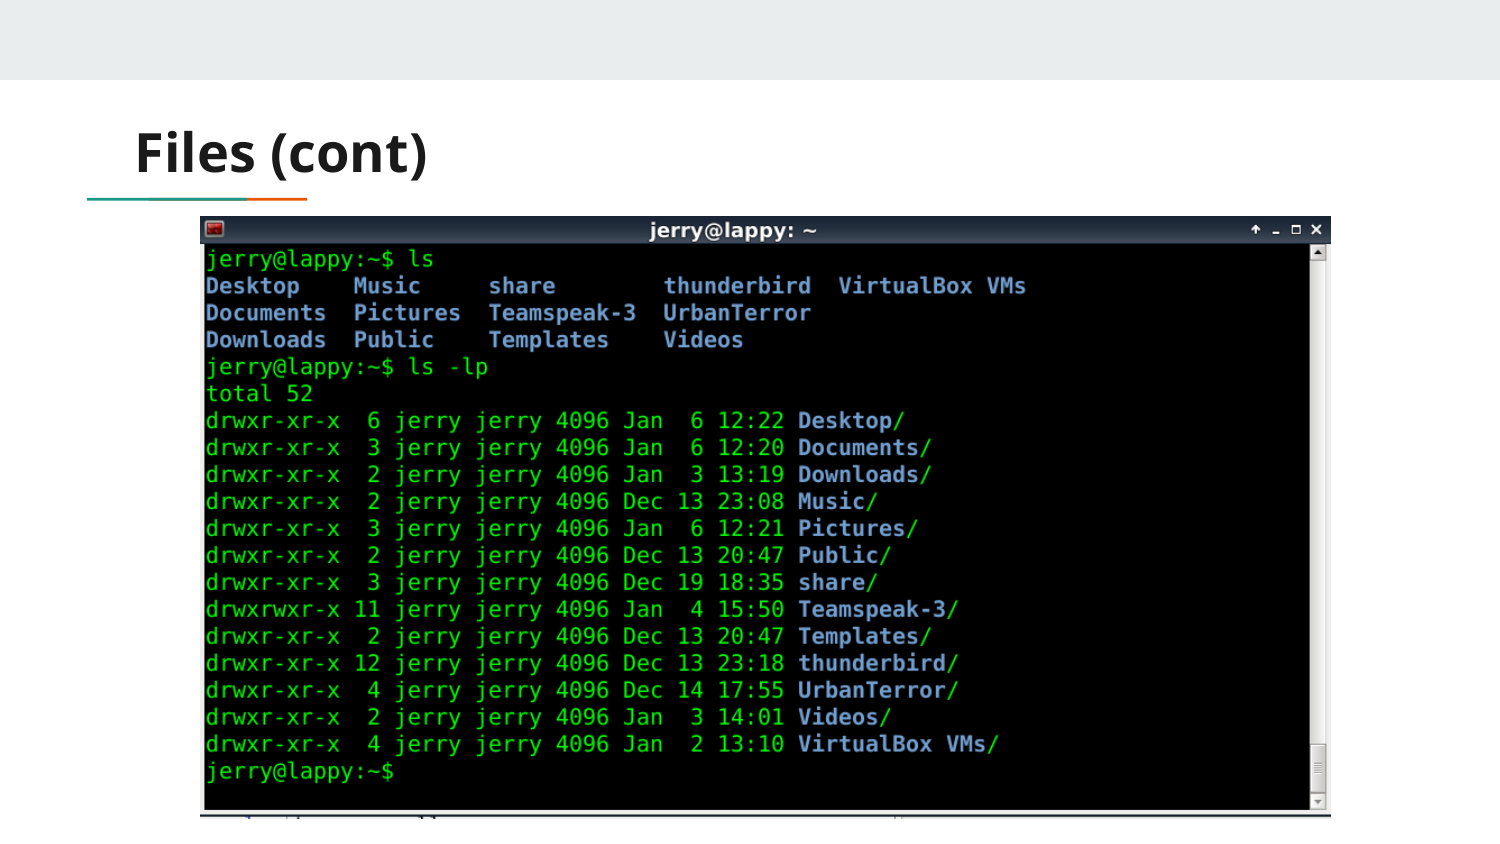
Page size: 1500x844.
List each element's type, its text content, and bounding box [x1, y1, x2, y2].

picture [199, 216, 1331, 819]
title Files (cont) [119, 103, 1381, 192]
